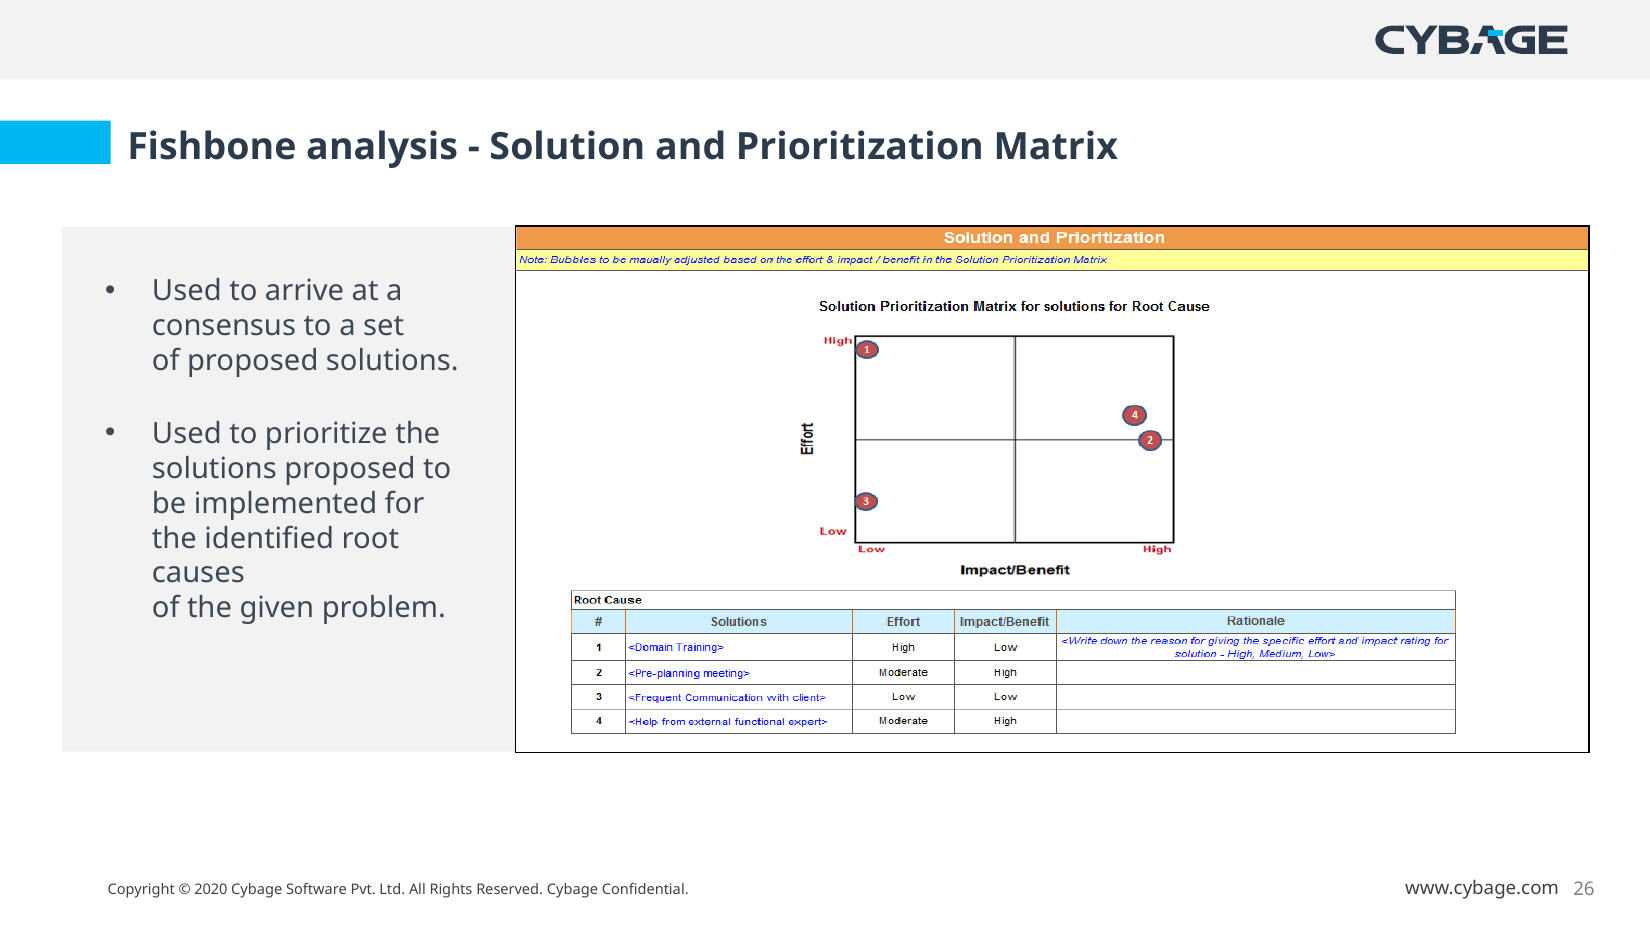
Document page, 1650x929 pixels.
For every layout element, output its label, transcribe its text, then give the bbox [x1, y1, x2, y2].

text_box Used to arrive at a consensus to a set of proposed solutions. Used to prioritize the solutions proposed to be implemented for the identified root causes of the given problem. [90, 264, 488, 632]
text_box [0, 118, 110, 166]
text_box [60, 225, 515, 754]
picture [515, 226, 1589, 752]
text_box Fishbone analysis - Solution and Prioritization Matrix [110, 114, 1275, 190]
